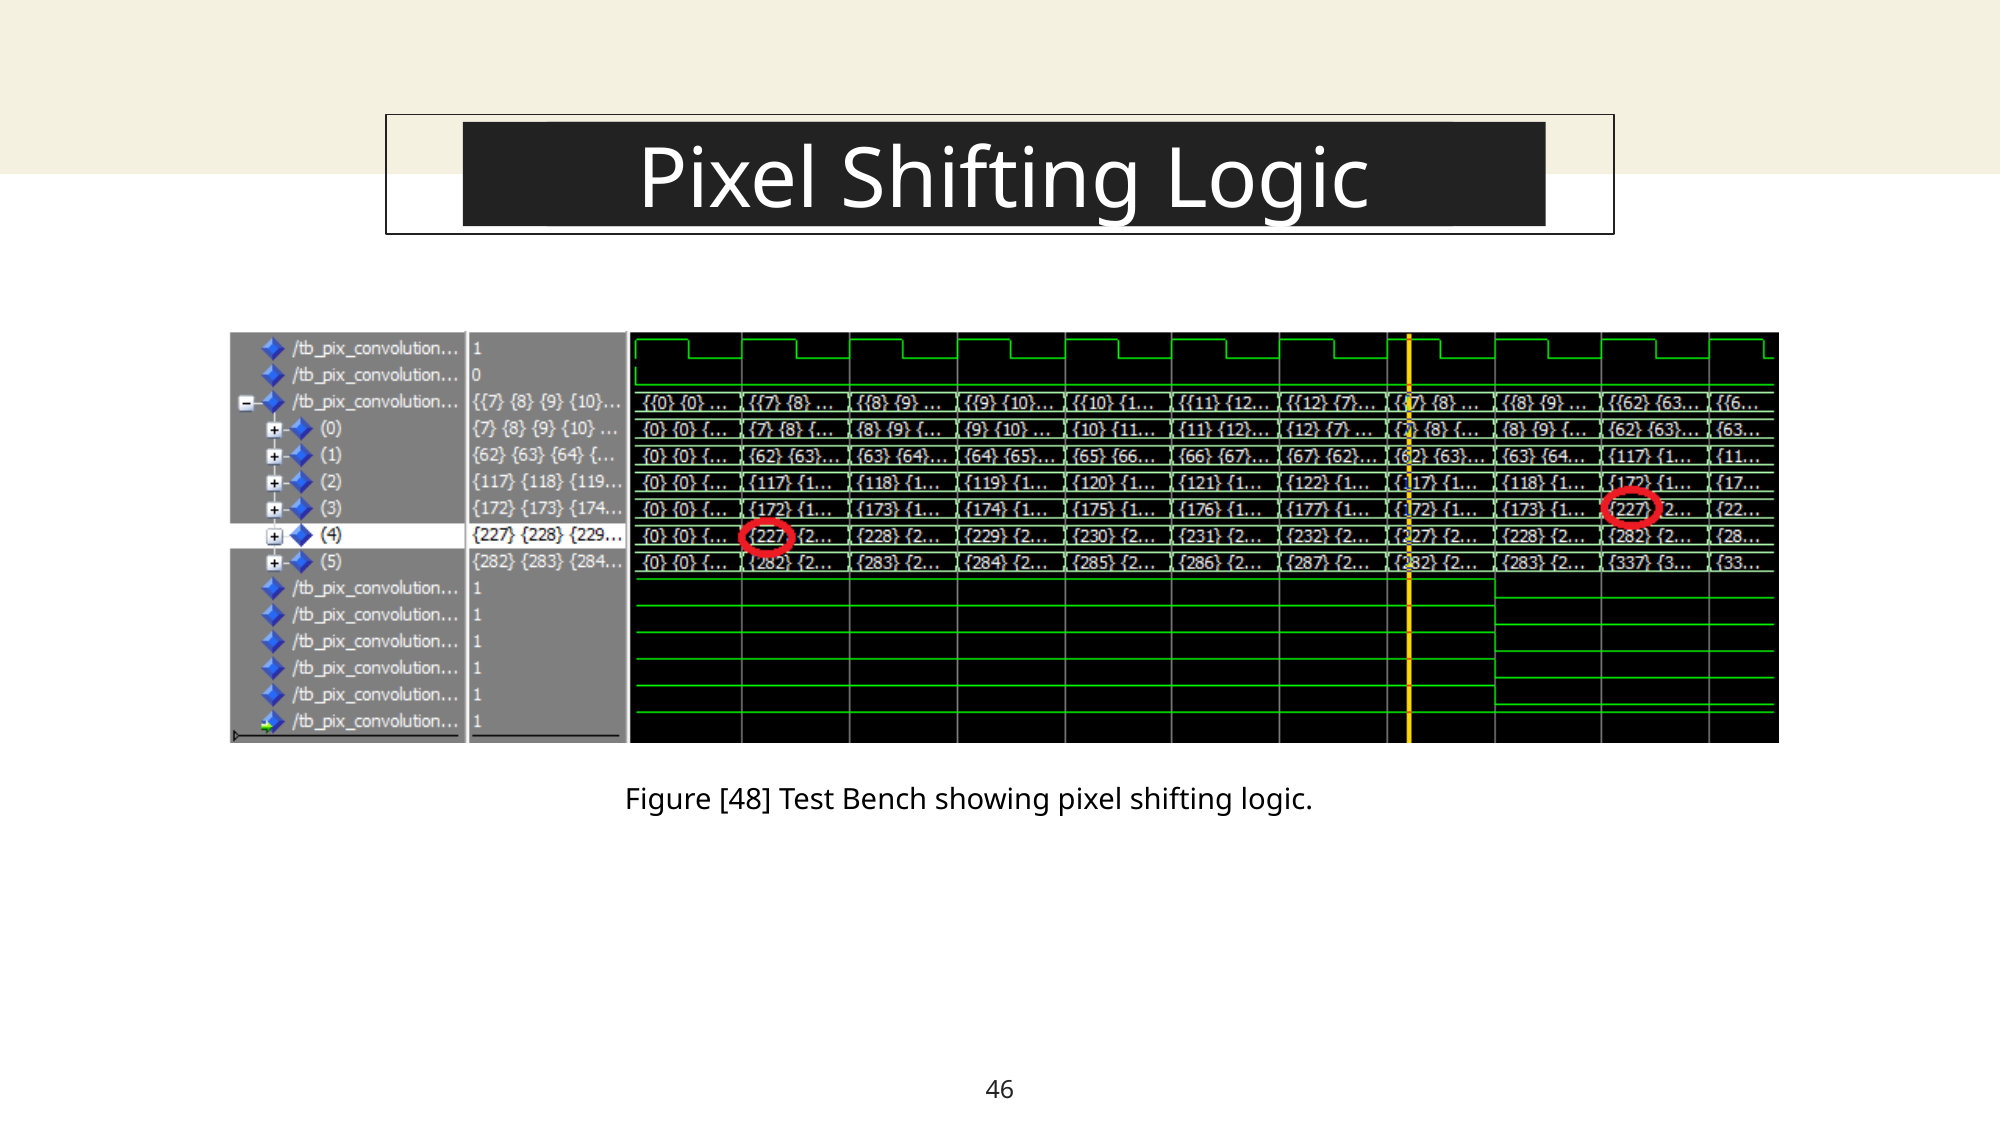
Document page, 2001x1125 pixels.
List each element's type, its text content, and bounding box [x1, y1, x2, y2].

text_box Figure [48] Test Bench showing pixel shifting logic. [610, 772, 1653, 823]
picture [220, 331, 1780, 744]
slide_number 46 [954, 1058, 1045, 1125]
title Pixel Shifting Logic [462, 121, 1546, 227]
